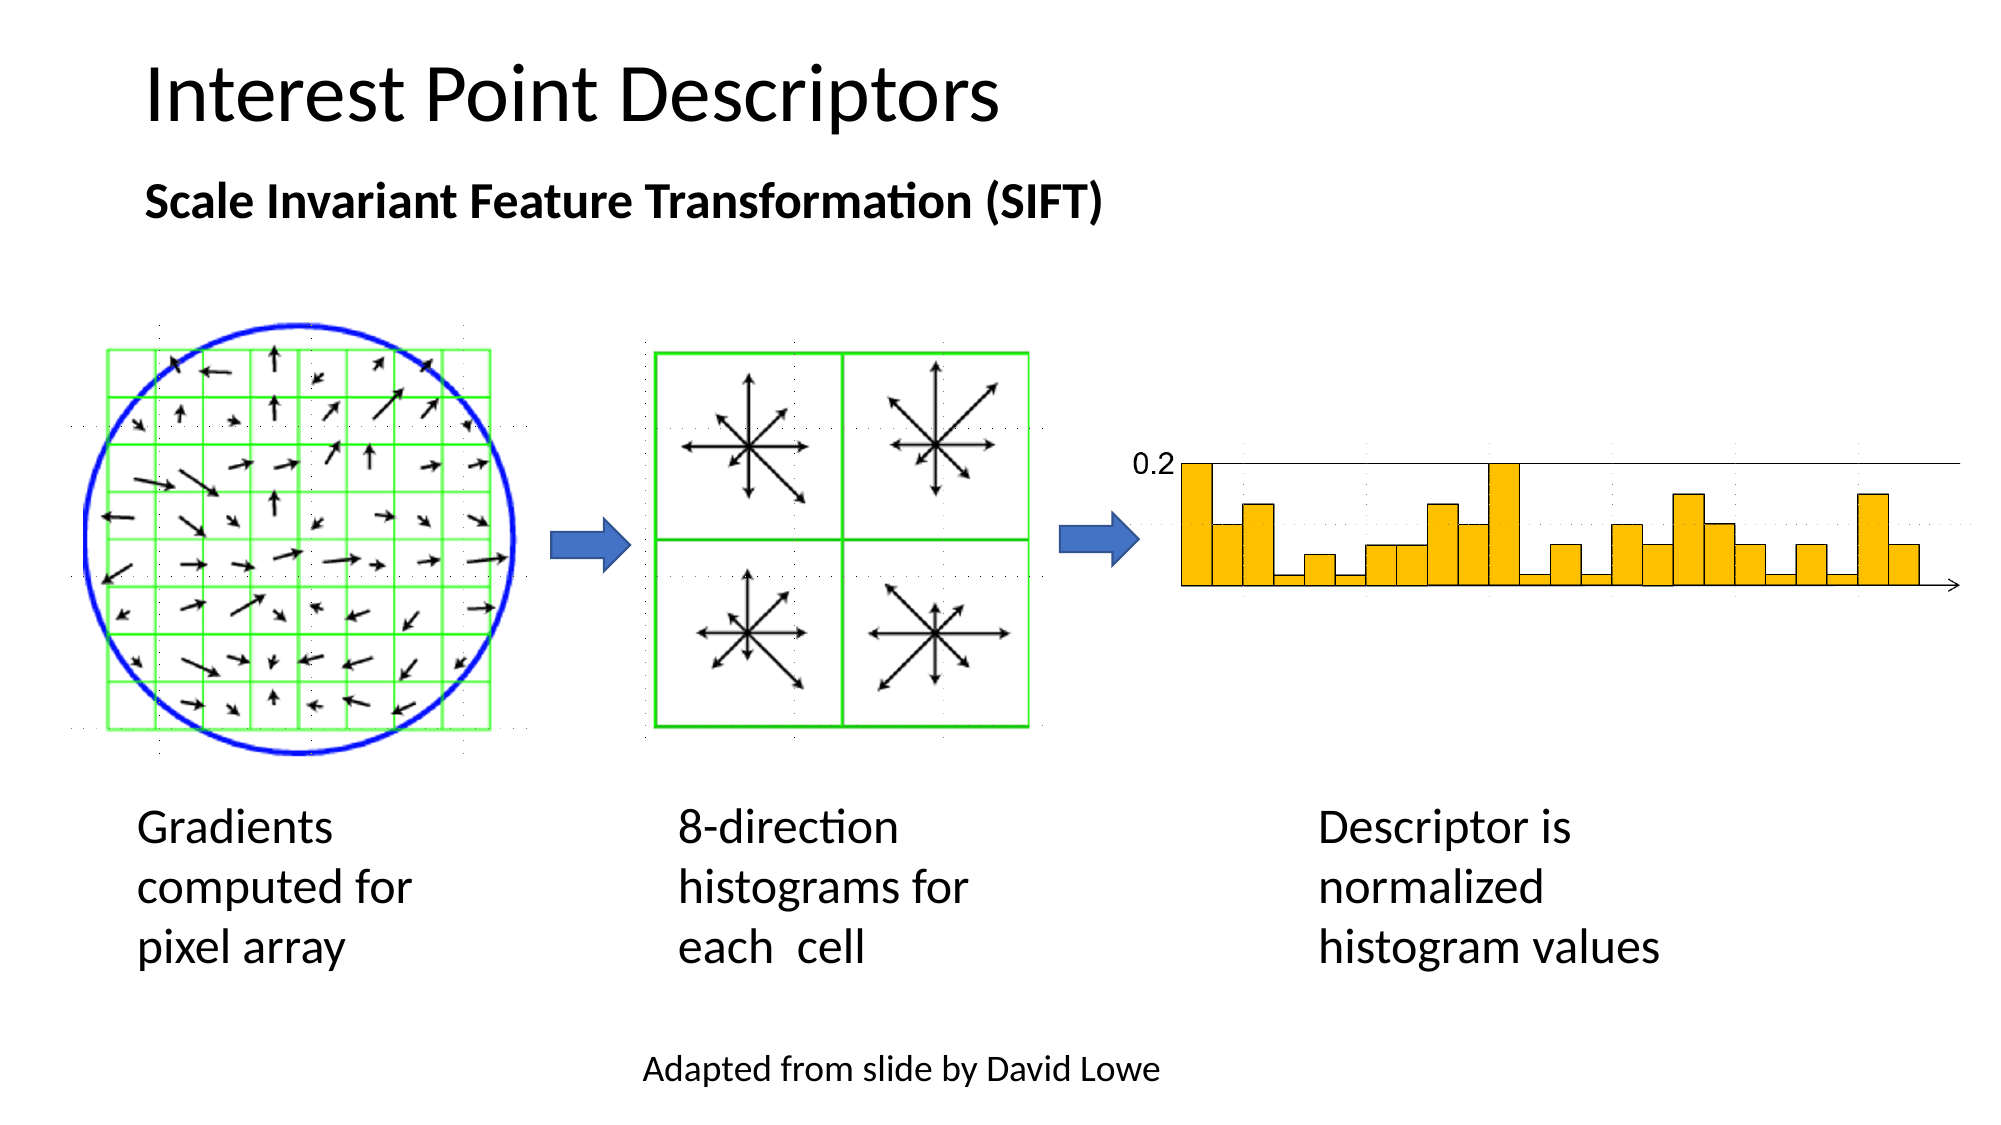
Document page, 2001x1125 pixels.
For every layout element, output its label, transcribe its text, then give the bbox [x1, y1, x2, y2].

picture [64, 317, 533, 762]
text_box [1058, 510, 1123, 568]
text_box Descriptor is normalized histogram values [1303, 786, 1698, 981]
picture [645, 331, 1045, 747]
text_box Adapted from slide by David Lowe [627, 1036, 1177, 1097]
list Scale Invariant Feature Transformation (SIFT) [129, 166, 1871, 291]
picture [1123, 436, 1975, 601]
text_box [550, 516, 632, 574]
title Interest Point Descriptors [129, 22, 1855, 166]
